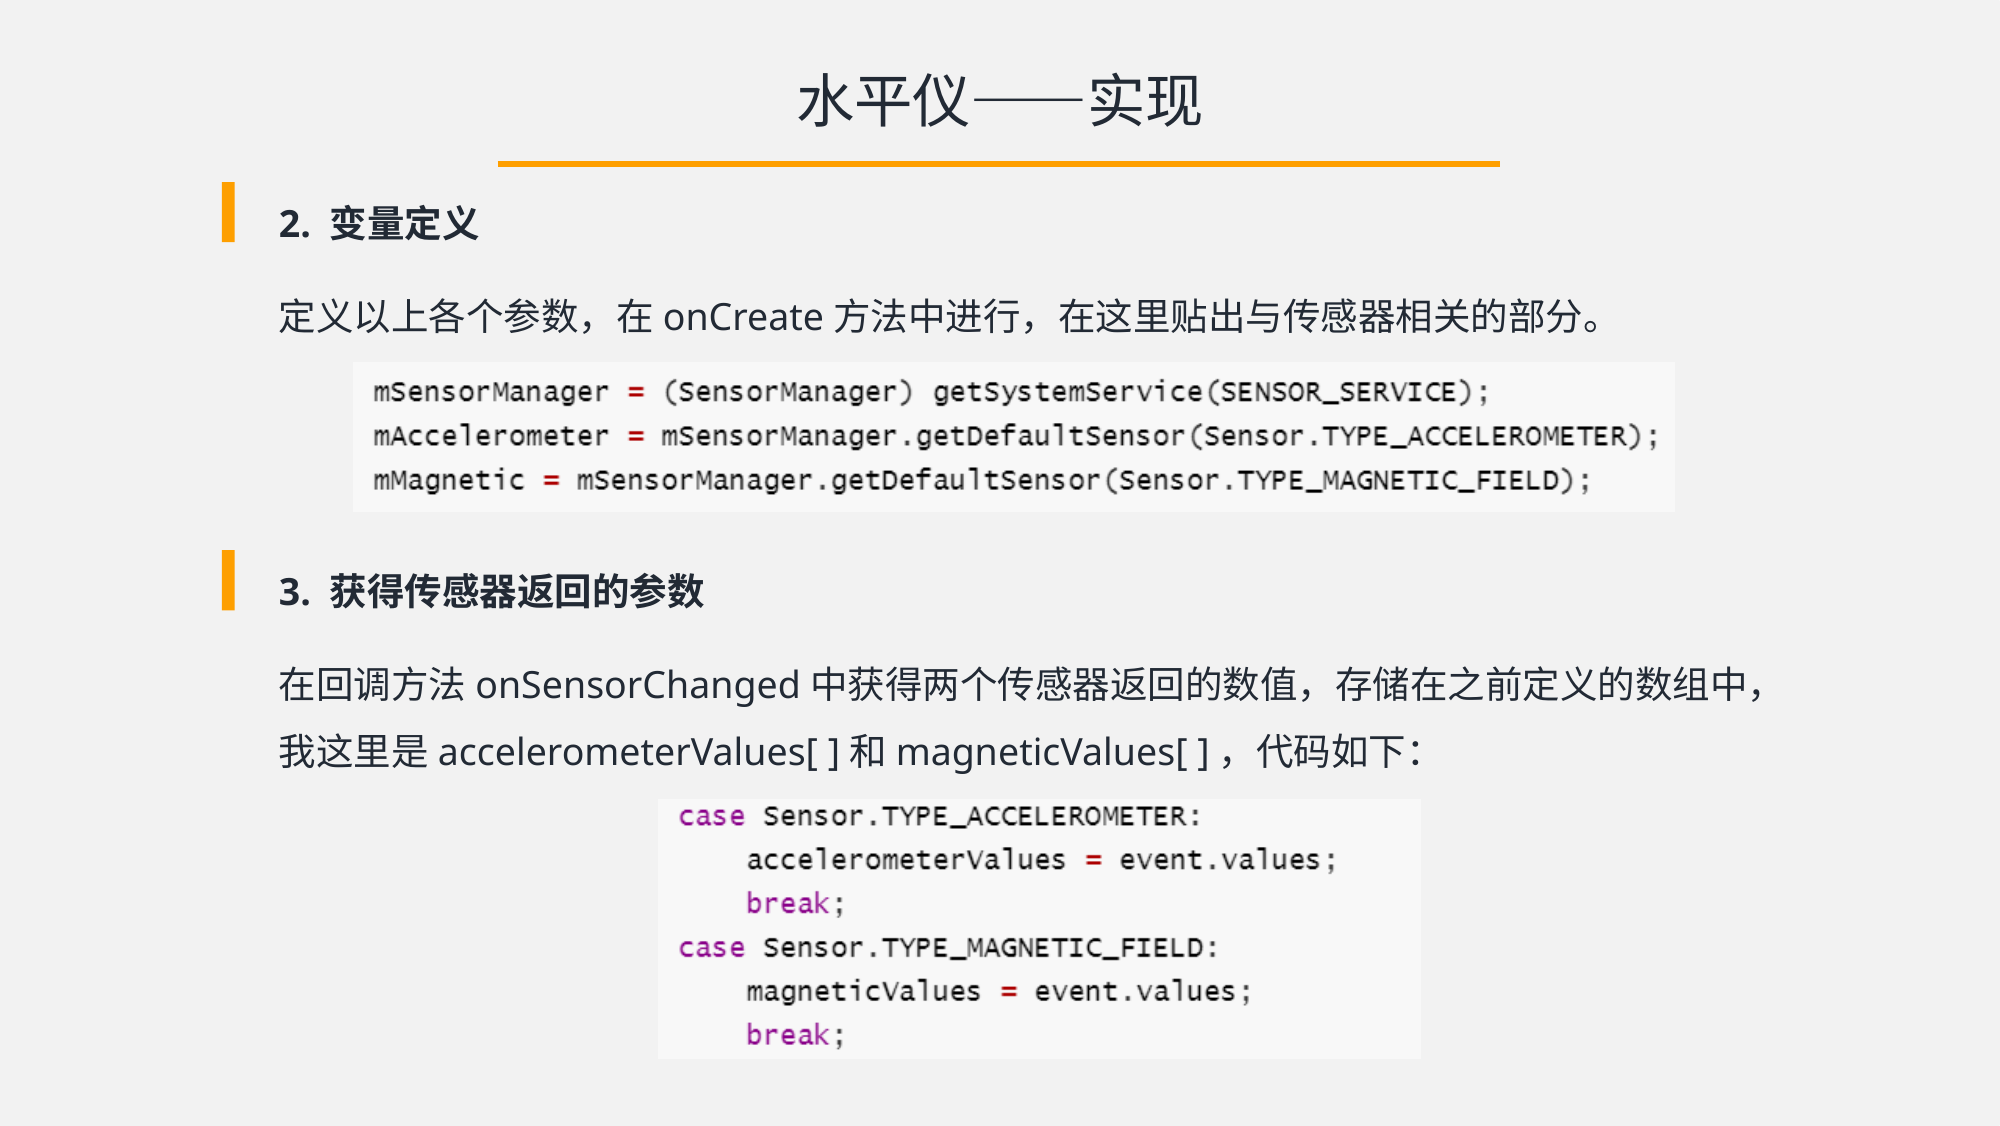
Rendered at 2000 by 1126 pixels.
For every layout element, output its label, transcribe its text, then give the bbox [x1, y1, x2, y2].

picture [352, 362, 1676, 512]
picture [658, 798, 1422, 1059]
text_box 定义以上各个参数，在onCreate方法中进行，在这里贴出与传感器相关的部分。 [278, 270, 1753, 338]
text_box 3. 获得传感器返回的参数 [278, 545, 1356, 613]
text_box [221, 182, 235, 243]
text_box 2. 变量定义 [278, 177, 1356, 245]
text_box 在回调方法onSensorChanged中获得两个传感器返回的数值，存储在之前定义的数组中，我这里是accelerometerValues[ ]和magneticValues[ ]，代码如下： [278, 638, 1753, 774]
text_box [221, 550, 235, 611]
text_box 水平仪——实现 [606, 64, 1393, 135]
